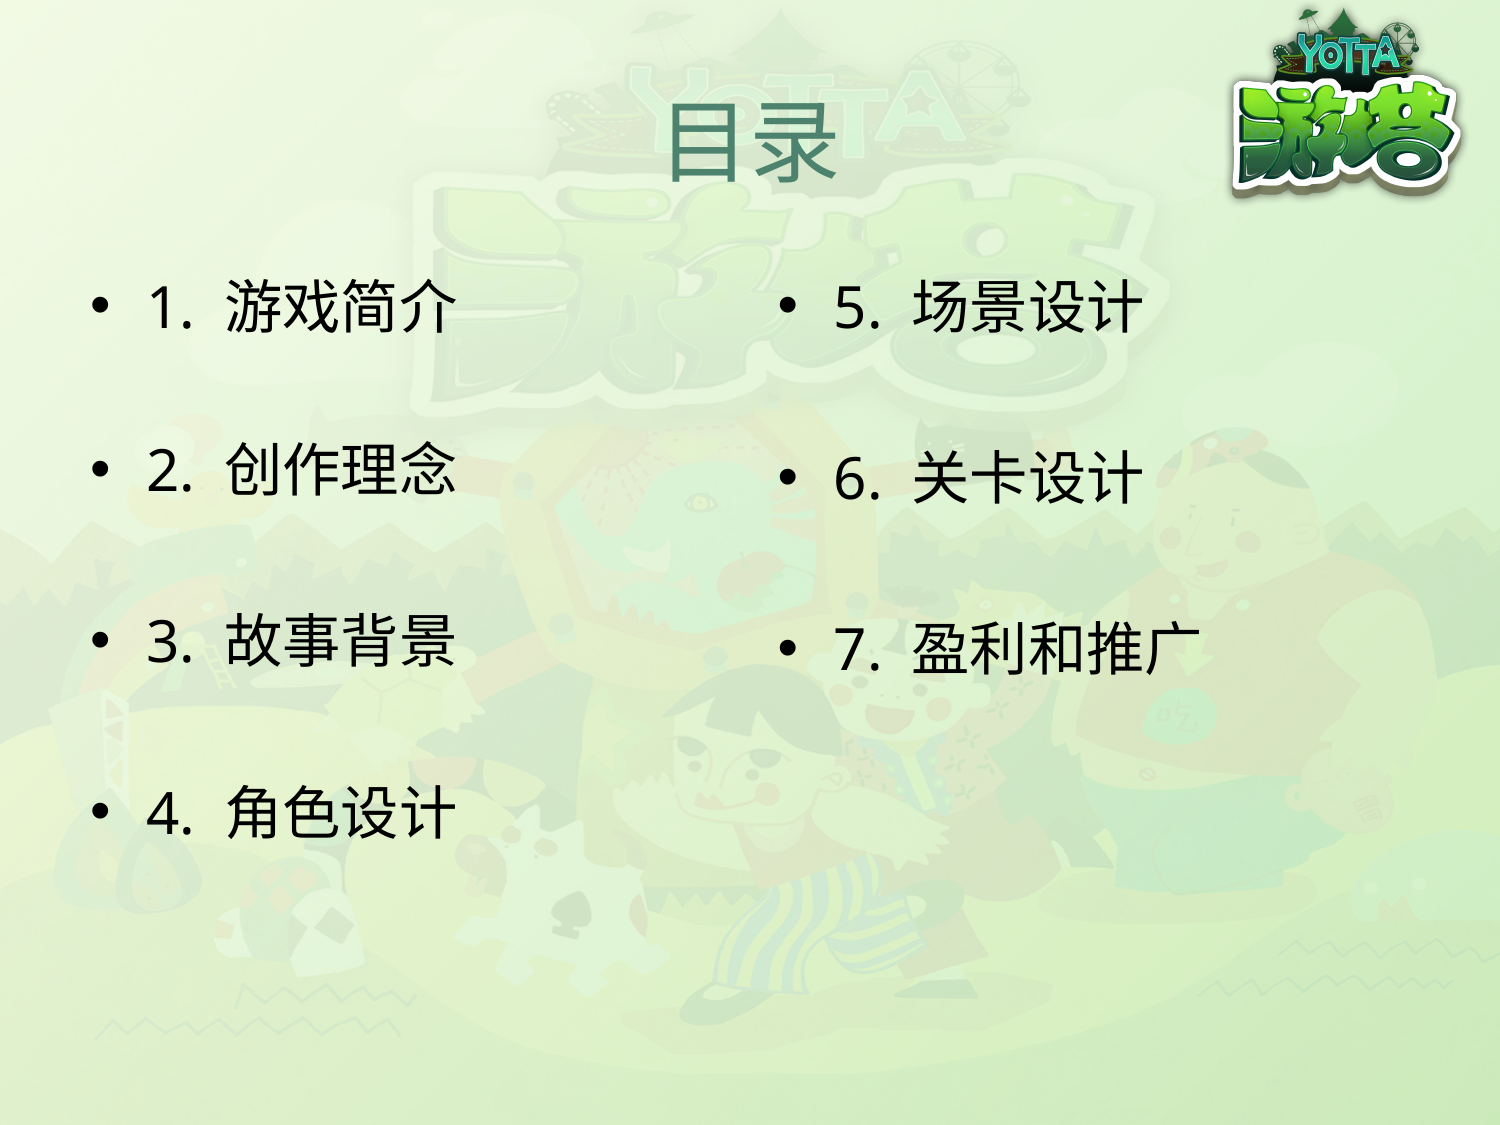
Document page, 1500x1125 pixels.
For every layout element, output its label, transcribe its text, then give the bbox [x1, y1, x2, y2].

title 目录 [75, 45, 1425, 233]
list 1. 游戏简介 2. 创作理念 3. 故事背景 4. 角色设计 [75, 262, 738, 1005]
picture [1222, 0, 1471, 209]
list 5. 场景设计 6. 关卡设计 7. 盈利和推广 [762, 262, 1425, 1005]
